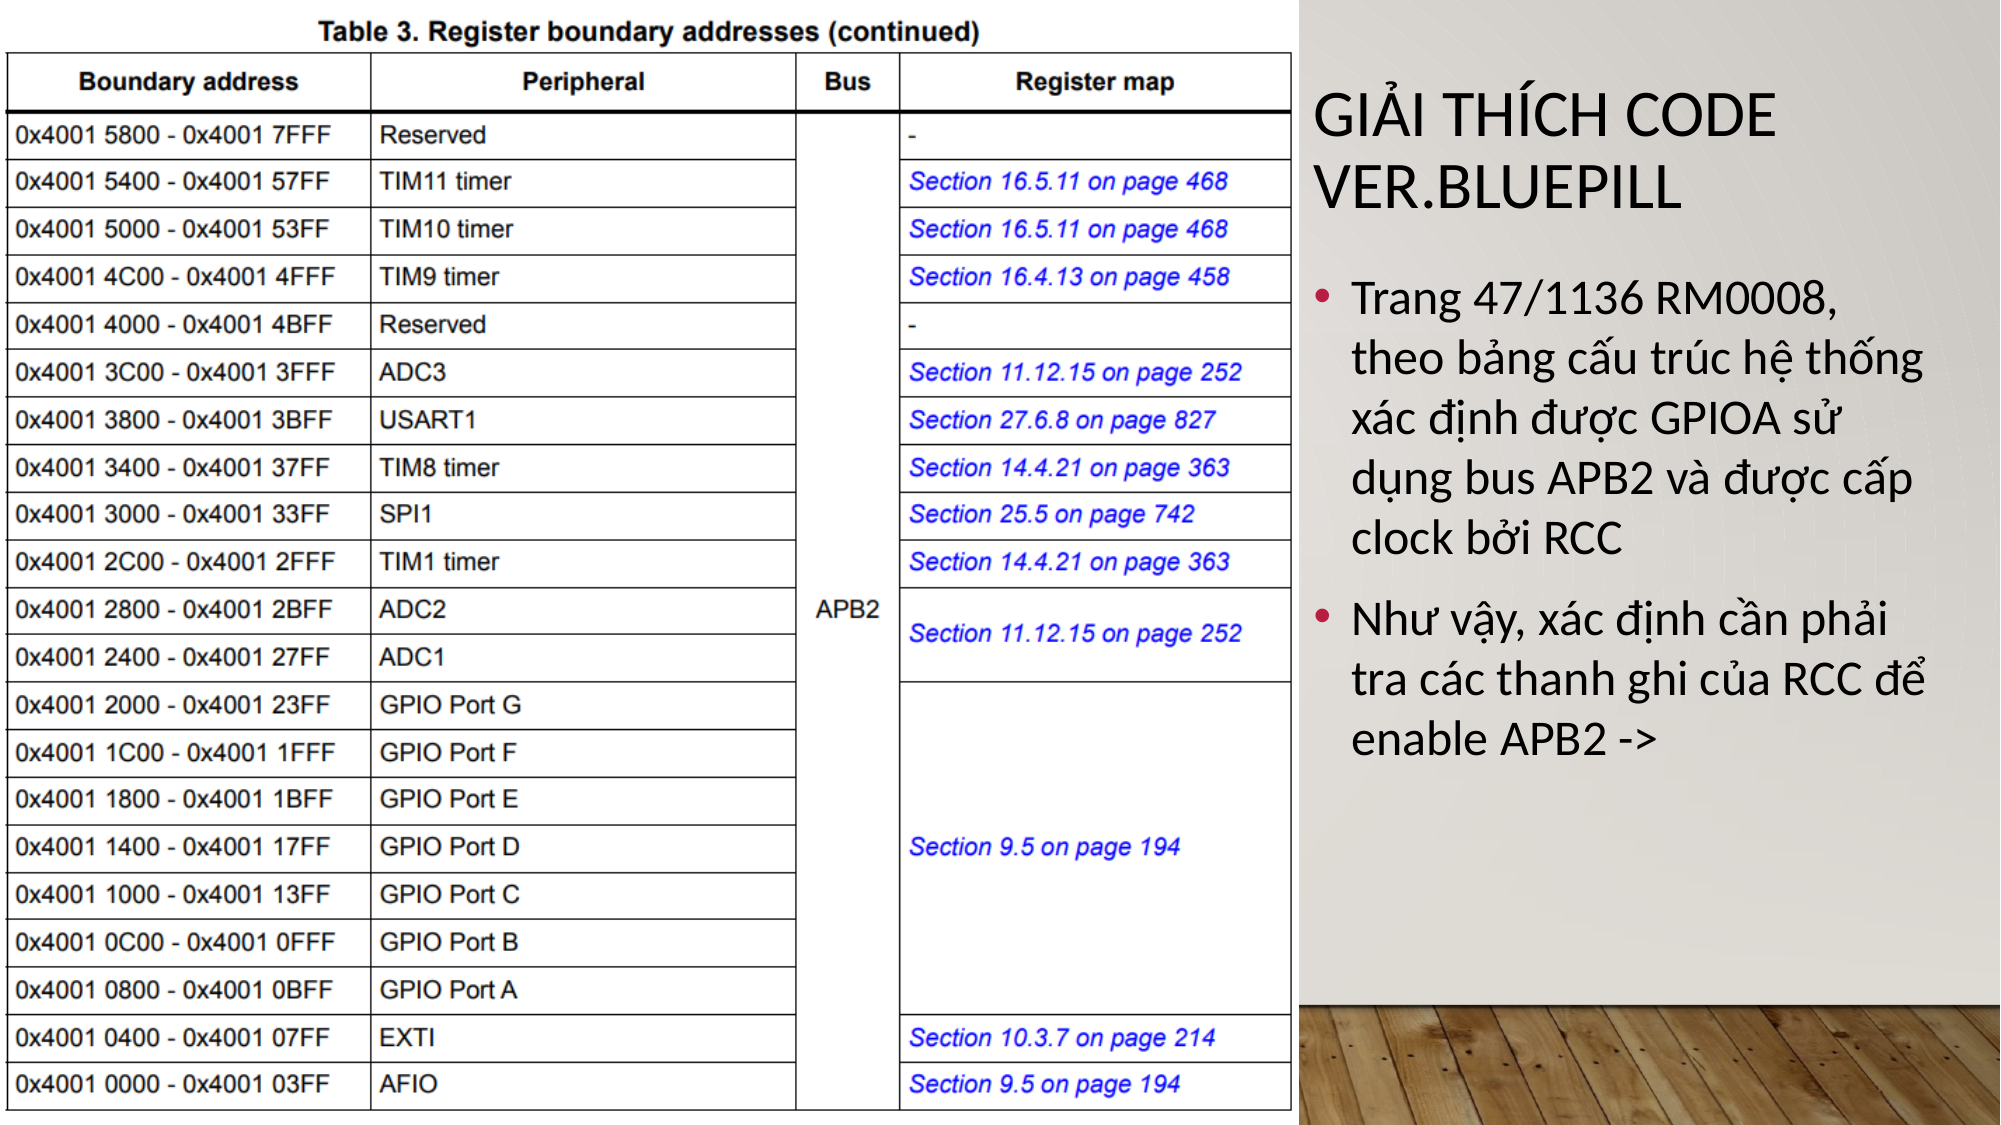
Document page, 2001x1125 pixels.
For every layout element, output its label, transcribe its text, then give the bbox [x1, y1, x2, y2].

picture [0, 0, 2000, 1125]
text_box Trang 47/1136 RM0008, theo bảng cấu trúc hệ thống xác định được GPIOA sử dụng bus APB2 và được cấp clock bởi RCC Như vậy, xác định cần phải tra các thanh ghi của RCC để enable APB2 -> [1300, 257, 1947, 1030]
text_box Giải thích code Ver.BLUEPILL [1300, 71, 2000, 244]
